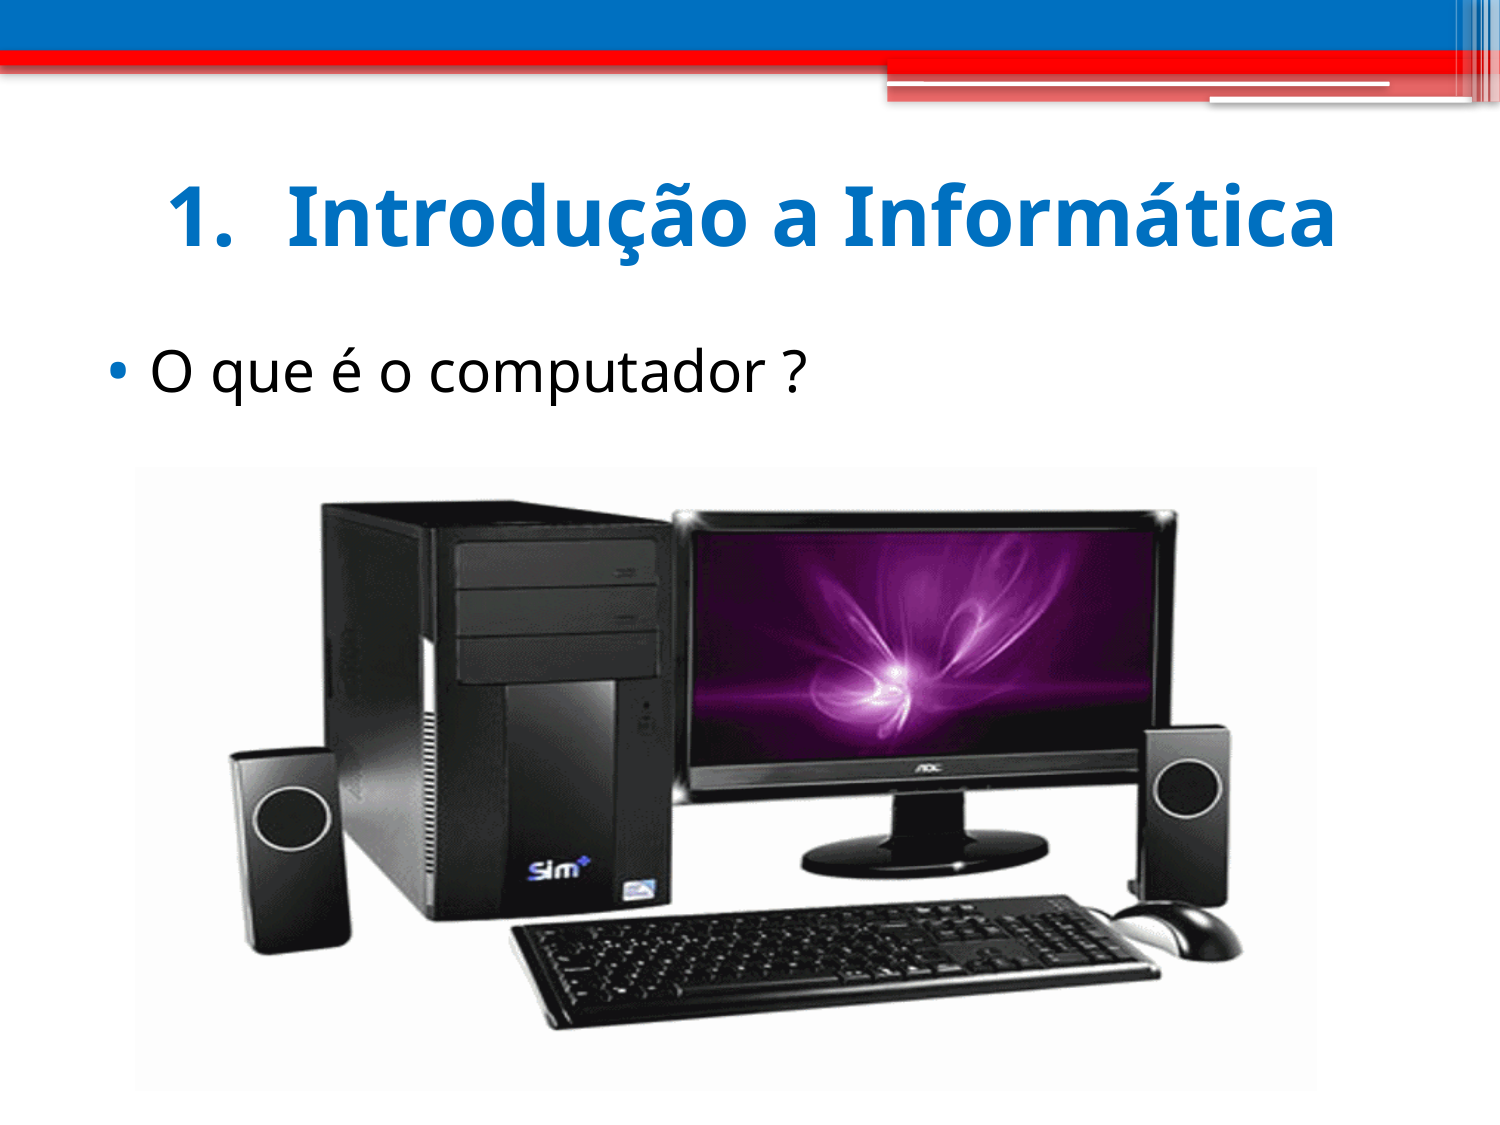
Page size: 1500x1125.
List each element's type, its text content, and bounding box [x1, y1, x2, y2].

list O que é o computador ? [75, 326, 1425, 1079]
title Introdução a Informática [88, 125, 1439, 301]
picture [135, 467, 1318, 1092]
